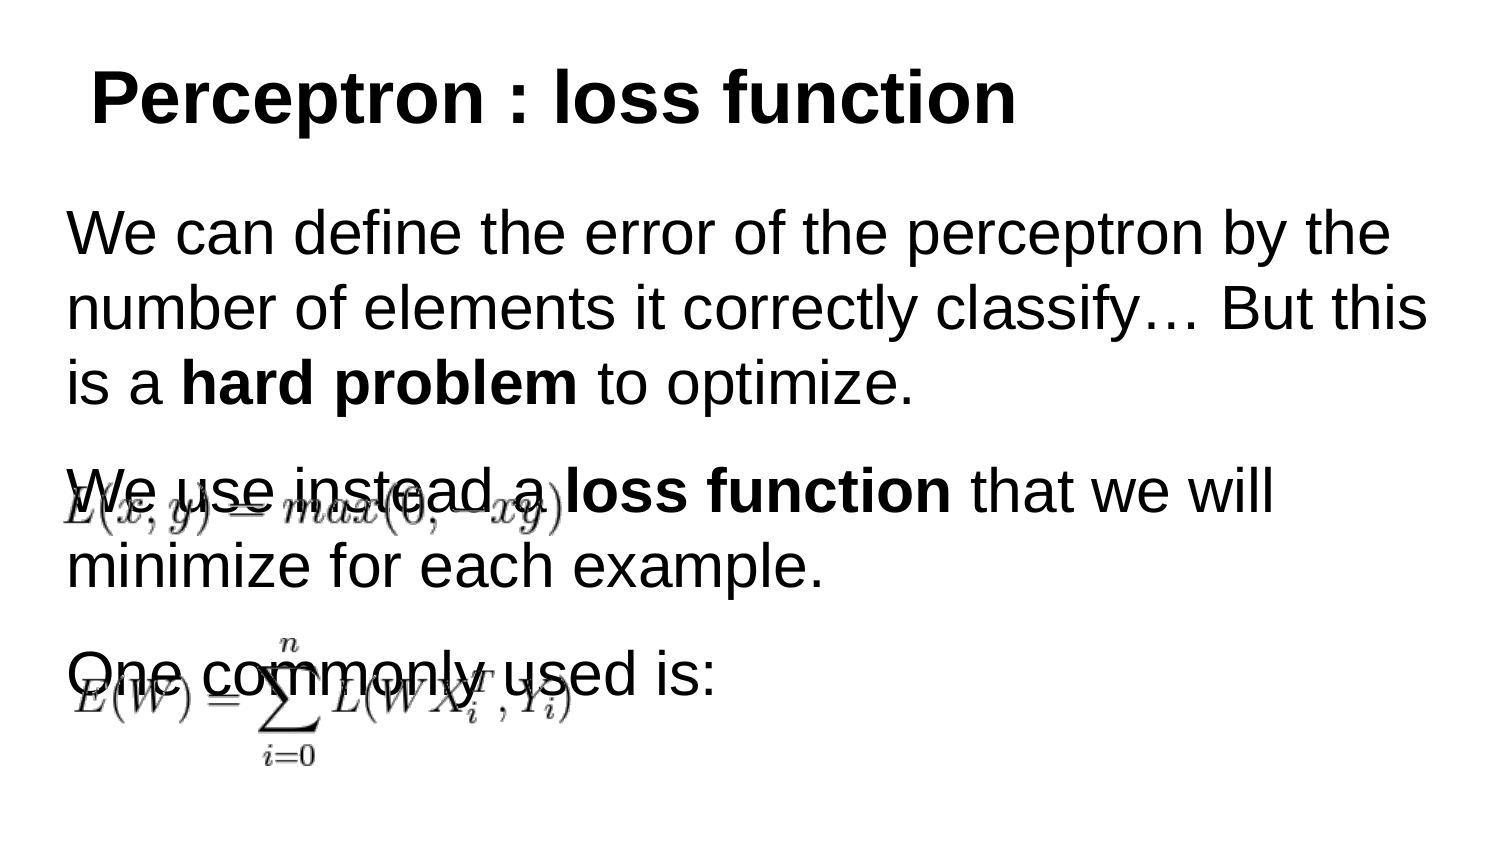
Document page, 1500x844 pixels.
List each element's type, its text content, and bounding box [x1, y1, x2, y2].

picture [62, 482, 562, 537]
picture [73, 638, 571, 766]
list We can define the error of the perceptron by the number of elements it correctly classify… But this is a hard problem to optimize. We use instead a loss function that we will minimize for each example. One commonly used is: The error function to minimize (by adjusting W) is: [51, 176, 1449, 725]
title Perceptron : loss function [75, 33, 1425, 175]
